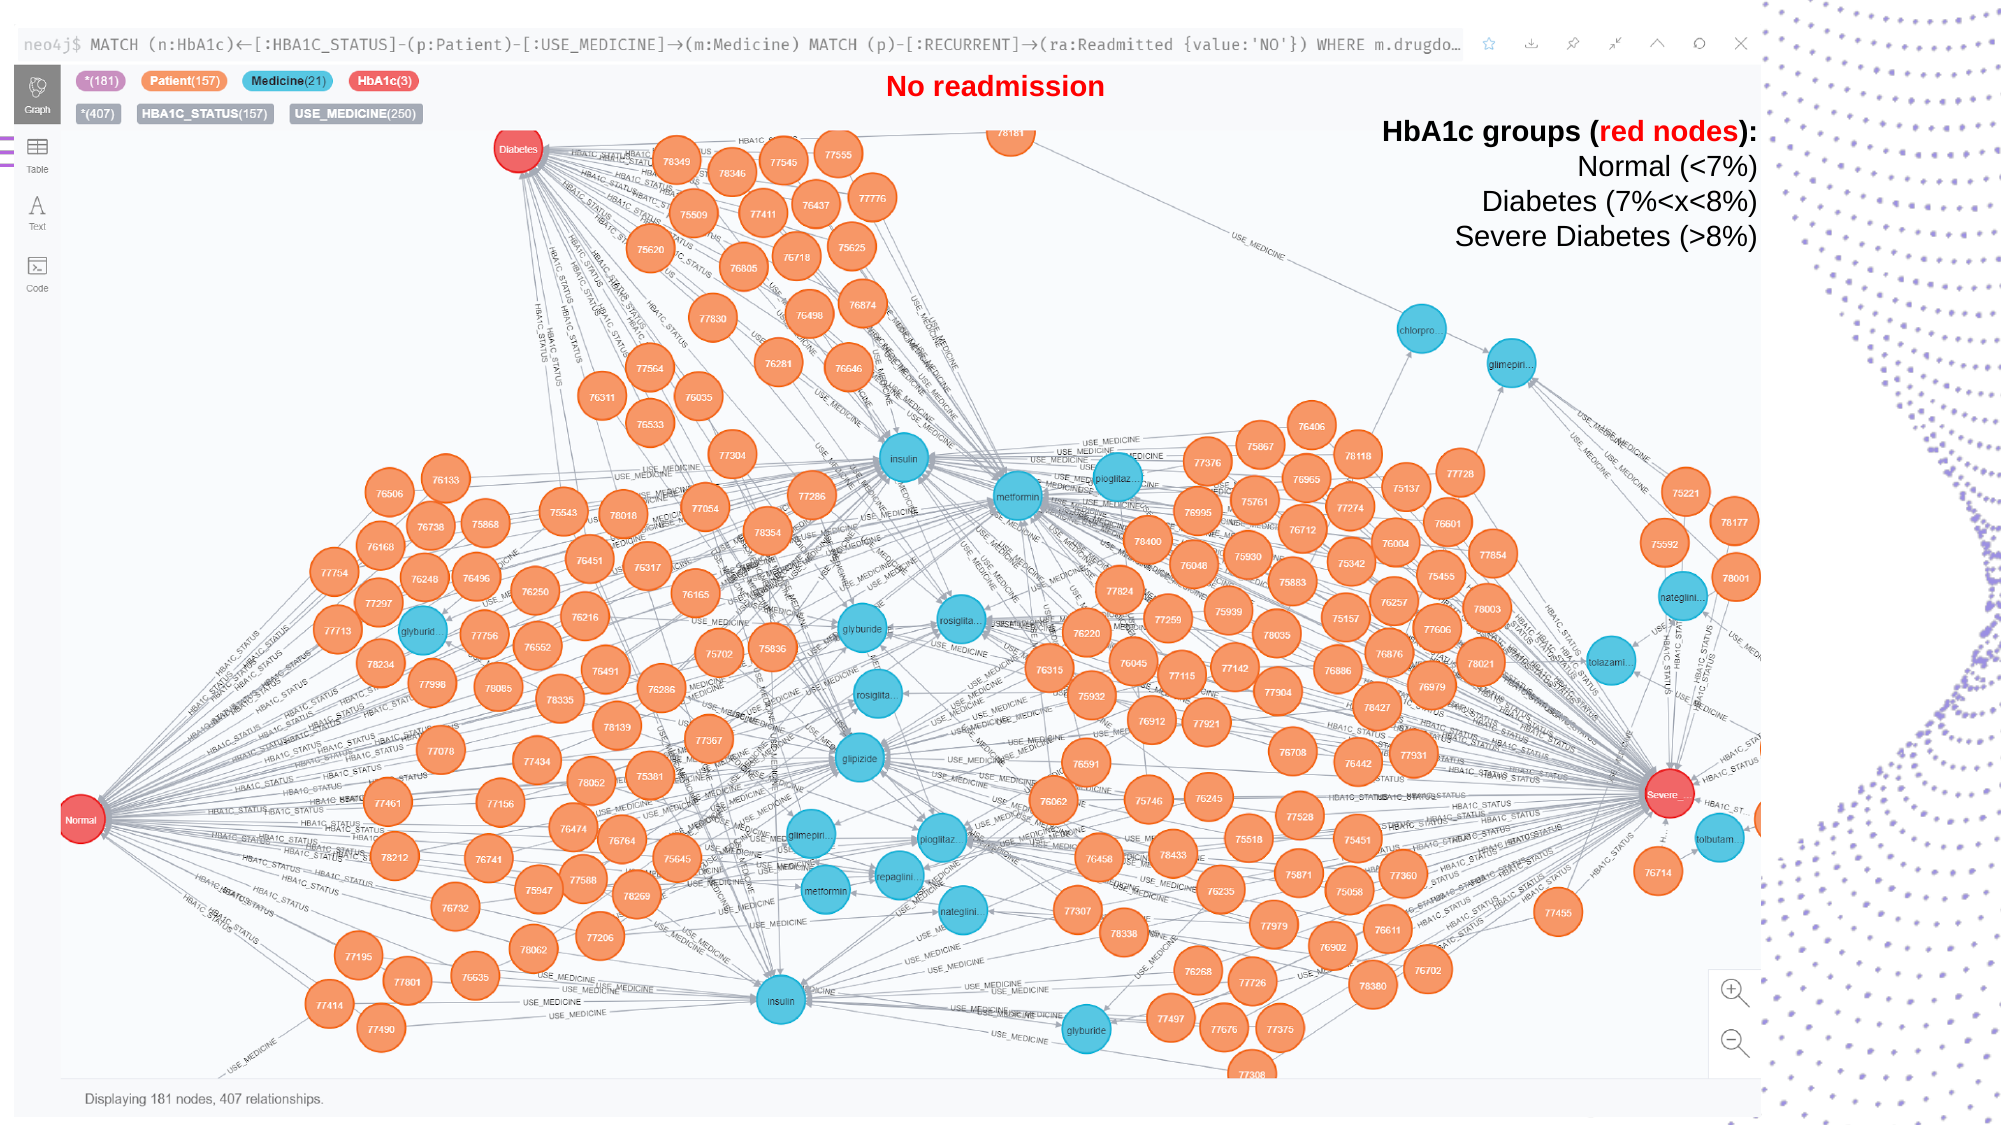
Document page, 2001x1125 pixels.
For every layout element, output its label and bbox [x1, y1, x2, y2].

text_box [1764, 97, 1774, 235]
picture [0, 24, 1761, 1117]
